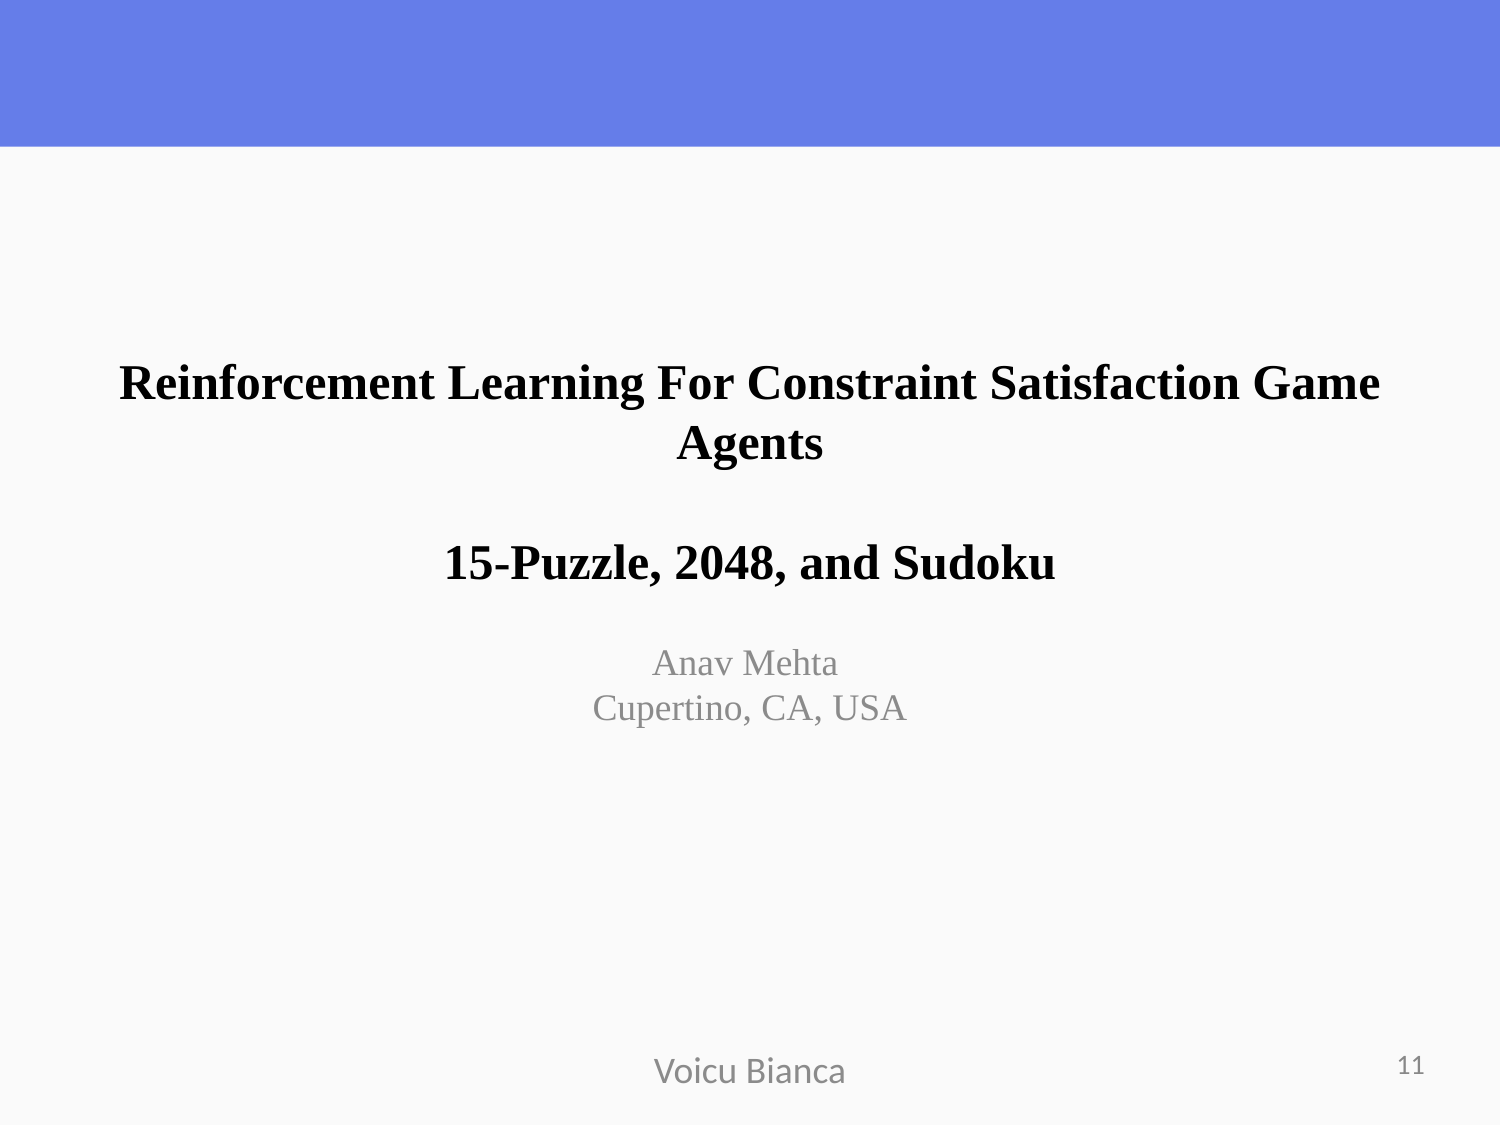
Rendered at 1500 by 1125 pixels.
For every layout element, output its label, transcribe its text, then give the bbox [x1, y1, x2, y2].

slide_number 11 [1275, 1046, 1425, 1081]
subtitle Anav Mehta Cupertino, CA, USA [225, 637, 1275, 729]
text_box Voicu Bianca [224, 1046, 1275, 1092]
title Reinforcement Learning For Constraint Satisfaction Game Agents 15-Puzzle, 2048, and Sudoku [112, 349, 1388, 592]
